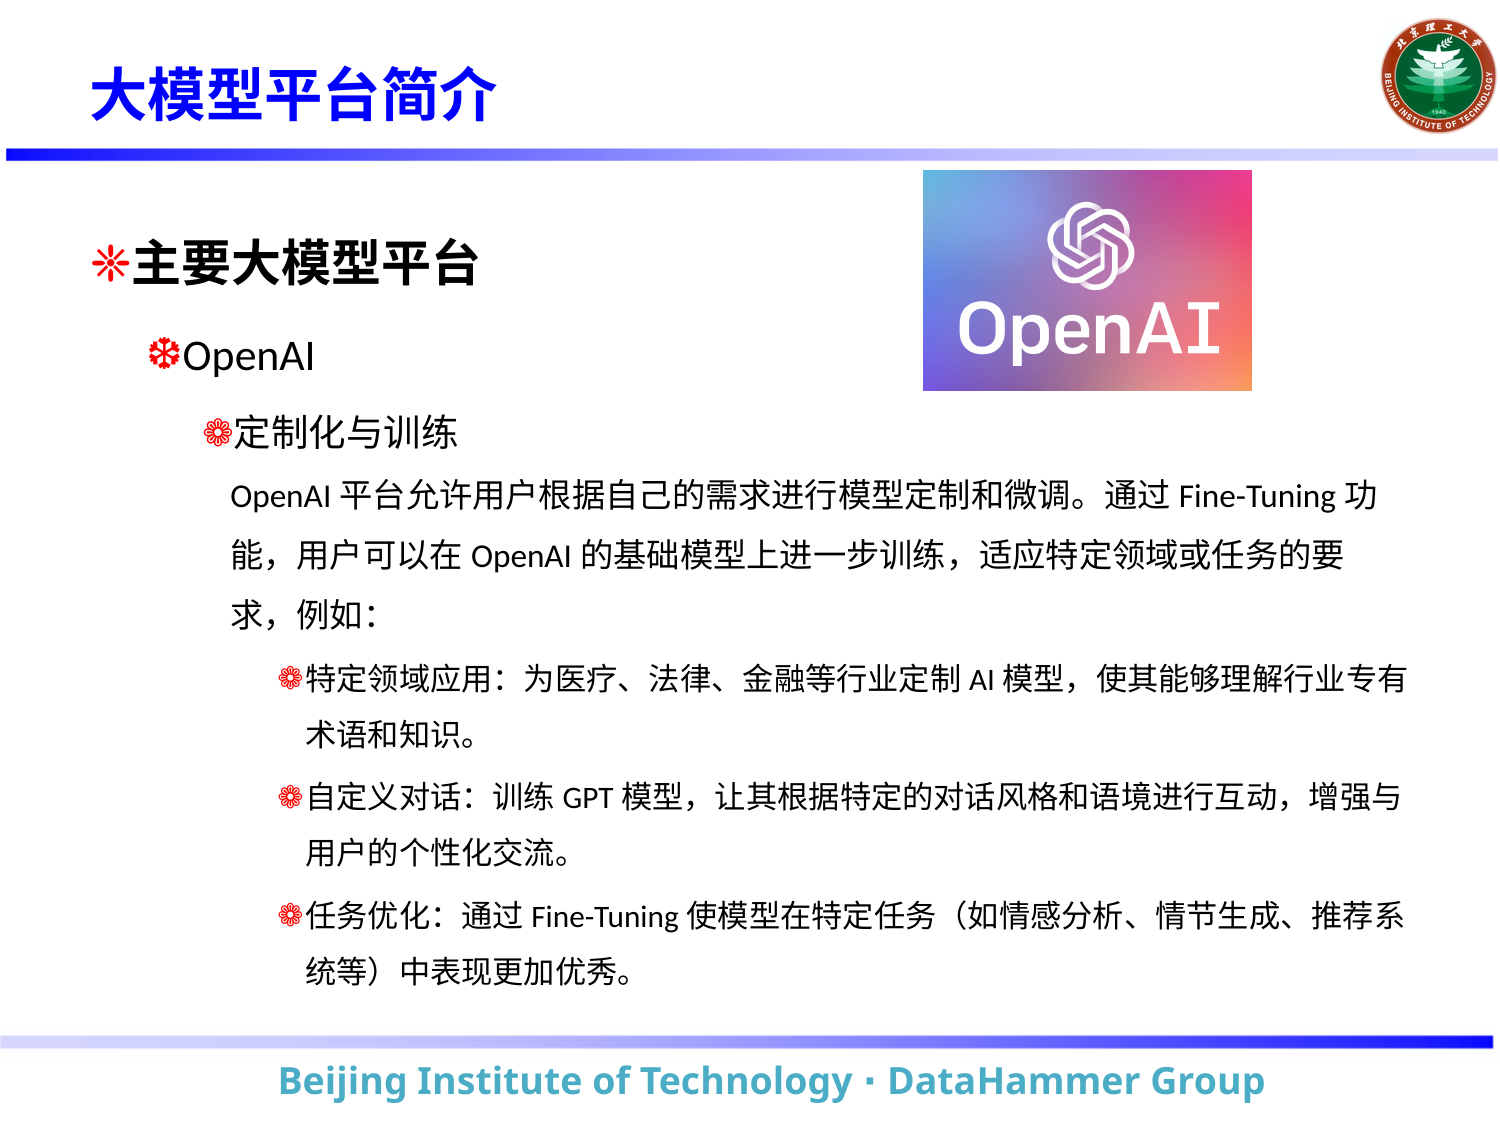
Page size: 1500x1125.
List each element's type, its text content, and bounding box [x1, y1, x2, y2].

list 主要大模型平台 OpenAI 定制化与训练 OpenAI平台允许用户根据自己的需求进行模型定制和微调。通过Fine-Tuning功能，用户可以在OpenAI的基础模型上进一步训练，适应特定领域或任务的要求，例如： 特定领域应用：为医疗、法律、金融等行业定制AI模型，使其能够理解行业专有术语和知识。 自定义对话：训练GPT模型，让其根据特定的对话风格和语境进行互动，增强与用户的个性化交流。 任务优化：通过Fine-Tuning使模型在特定任务（如情感分析、情节生成、推荐系统等）中表现更加优秀。 [74, 194, 1426, 767]
picture [0, 1028, 1498, 1063]
title 大模型平台简介 [74, 34, 1378, 152]
picture [0, 16, 1500, 169]
picture [922, 170, 1252, 391]
